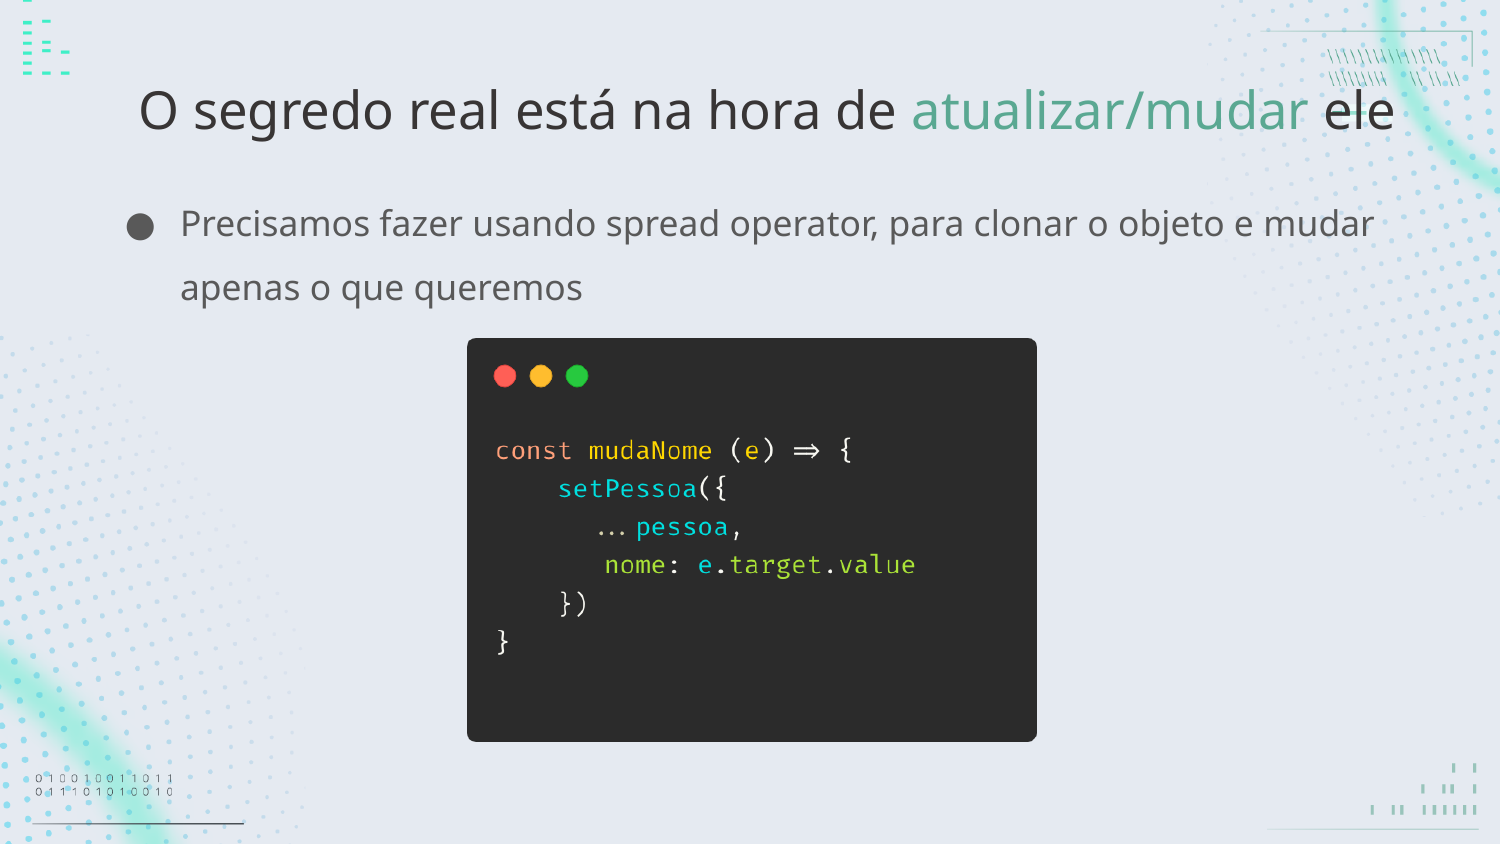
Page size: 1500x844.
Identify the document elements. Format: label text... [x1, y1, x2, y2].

text_box Precisamos fazer usando spread operator, para clonar o objeto e mudar apenas o que queremos [90, 164, 1410, 323]
picture [0, 0, 1500, 844]
title O segredo real está na hora de atualizar/mudar ele [90, 62, 1445, 156]
